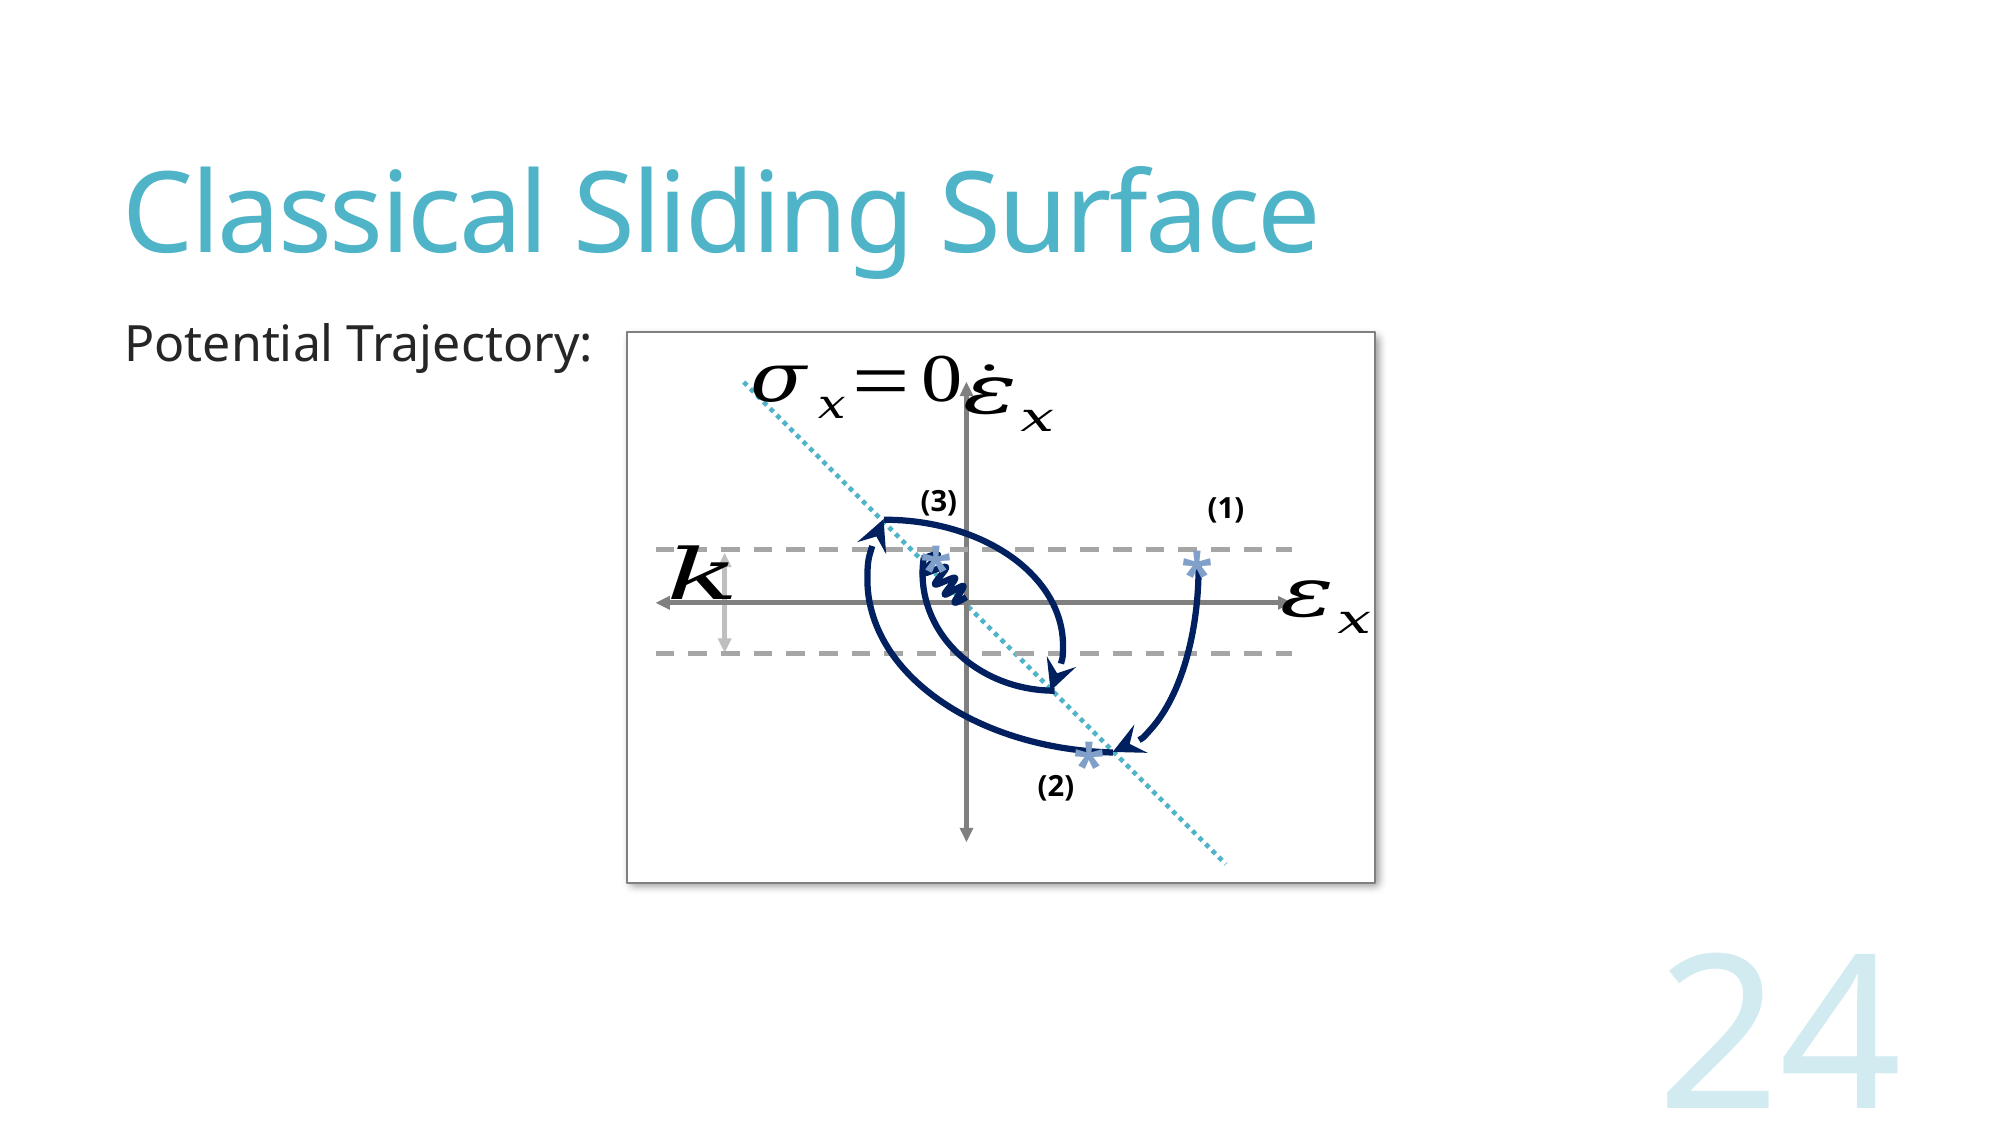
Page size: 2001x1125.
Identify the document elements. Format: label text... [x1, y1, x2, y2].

text_box Potential Trajectory: [94, 313, 626, 382]
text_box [626, 281, 1377, 965]
title Classical Sliding Surface [107, 81, 1875, 354]
slide_number 24 [1437, 963, 1918, 1125]
